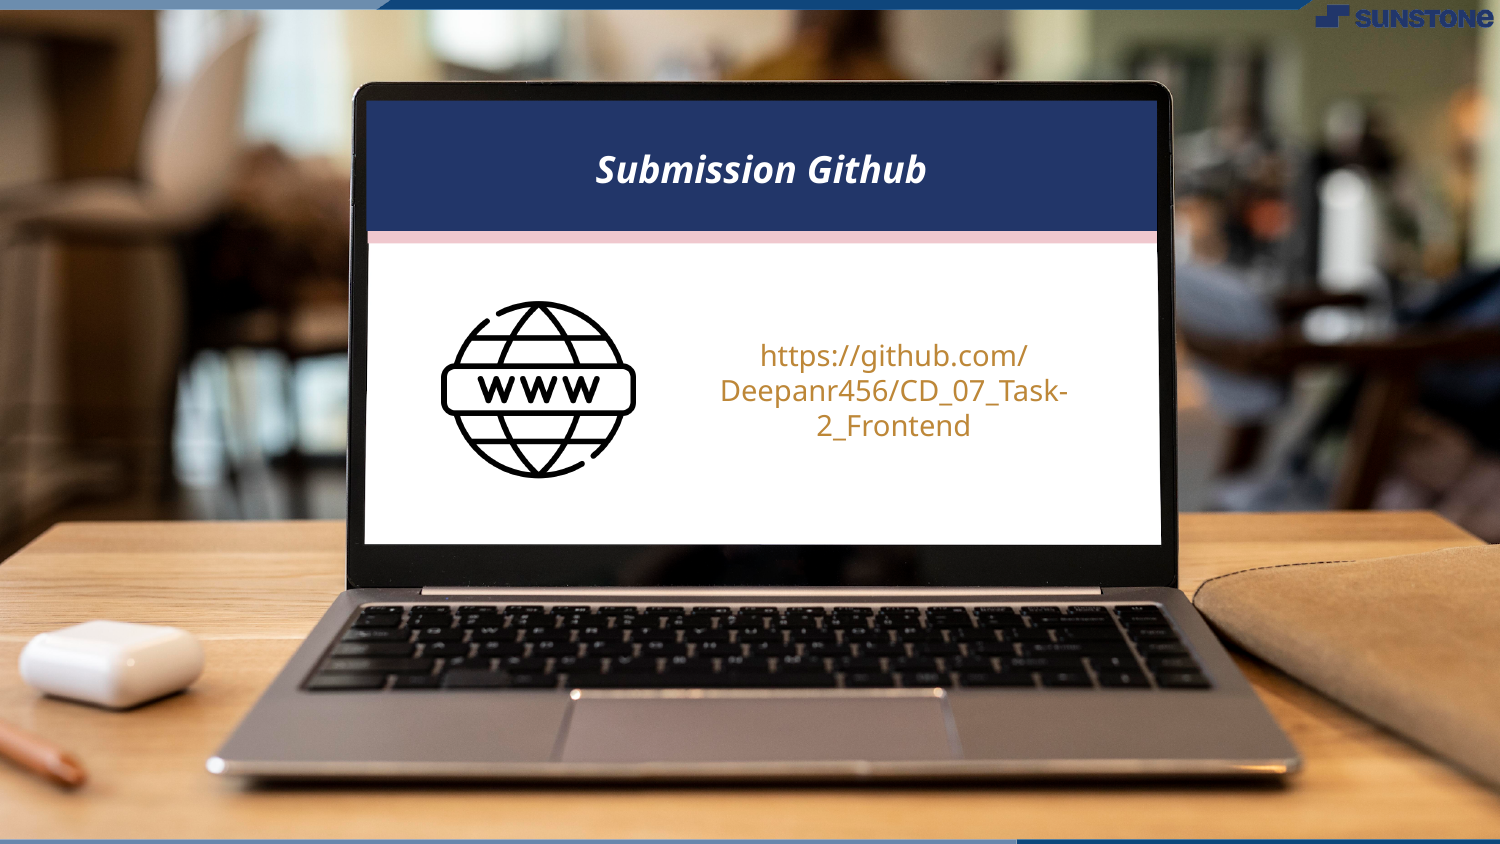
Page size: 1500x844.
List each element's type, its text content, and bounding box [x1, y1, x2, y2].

list https://github.com/Deepanr456/CD_07_Task-2_Frontend [670, 144, 1118, 635]
picture [0, 0, 1500, 844]
list Submission Github [432, 131, 1091, 206]
